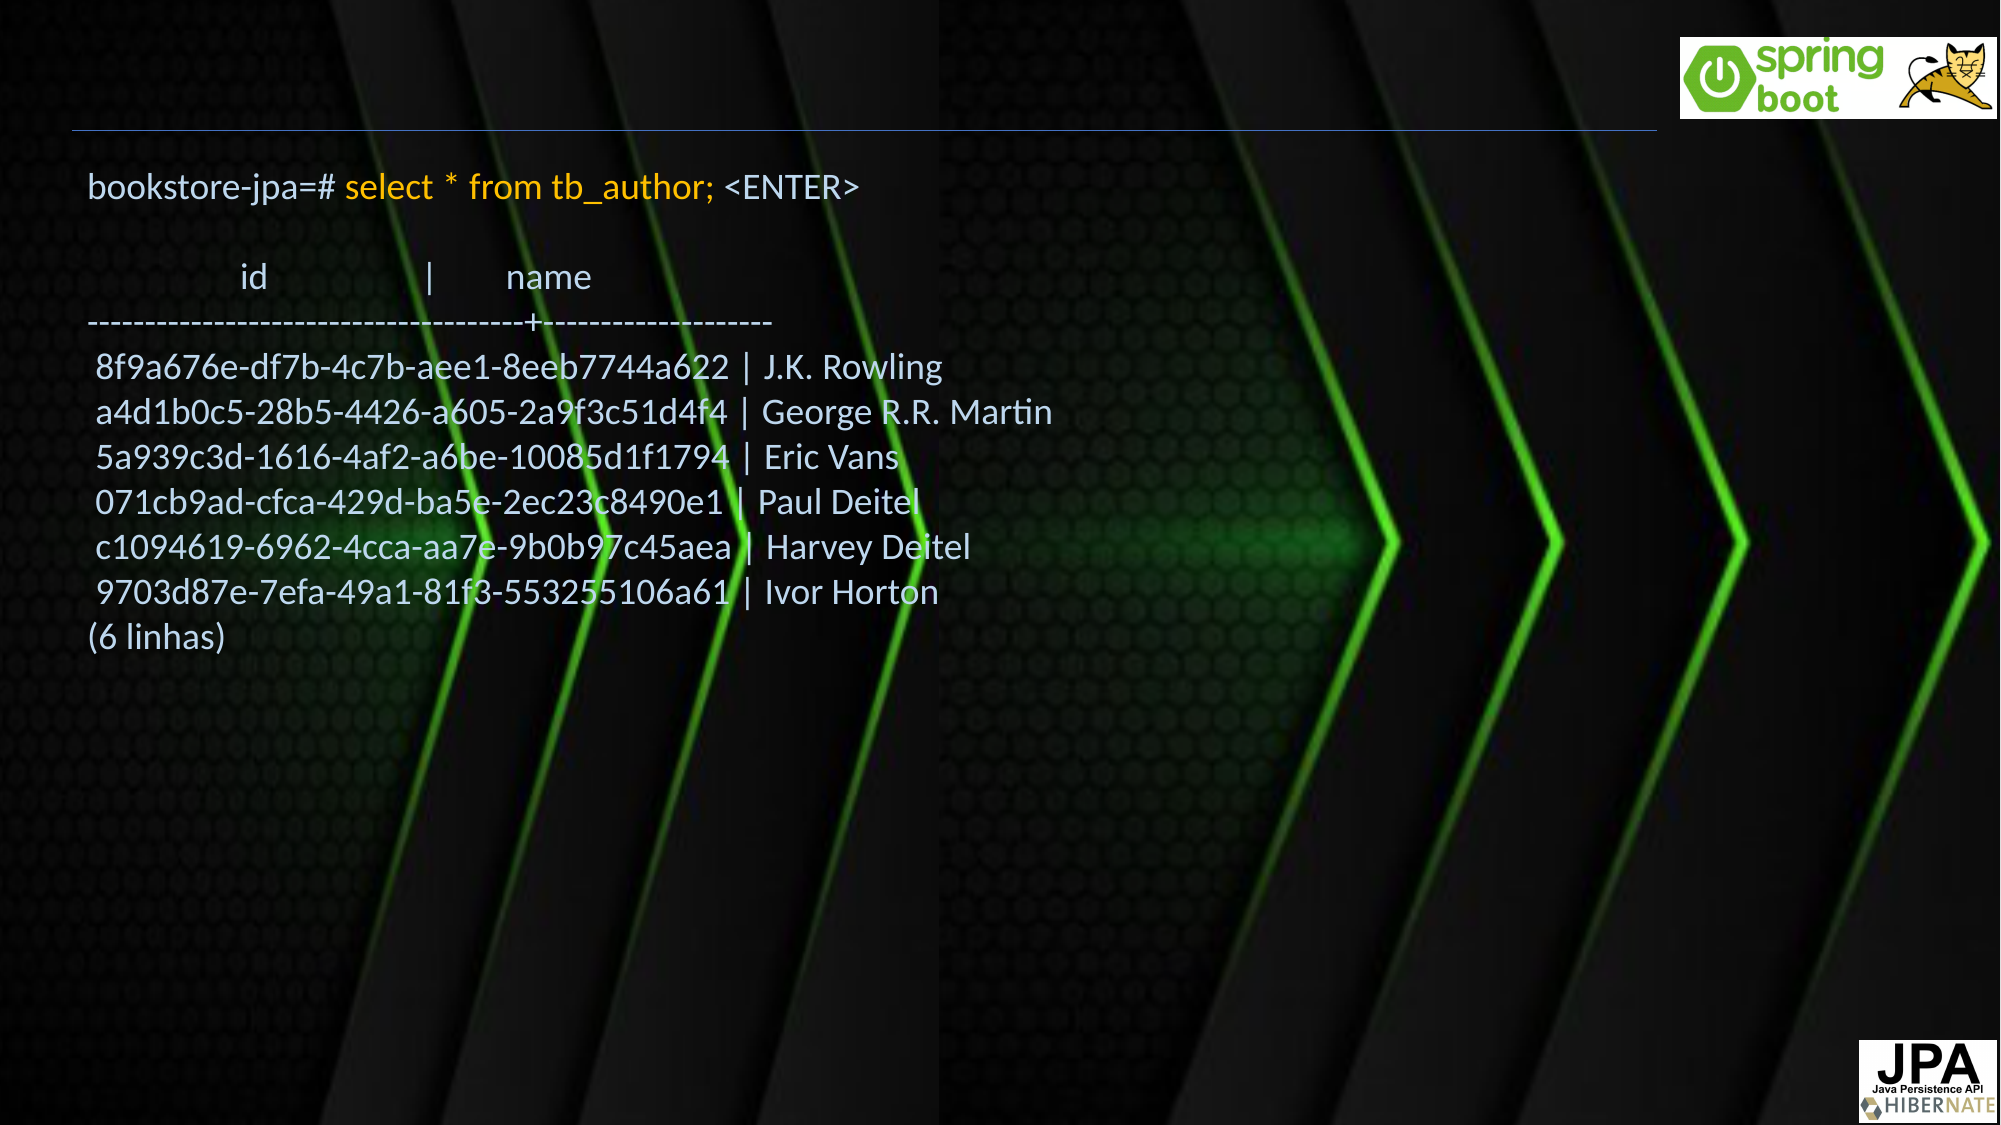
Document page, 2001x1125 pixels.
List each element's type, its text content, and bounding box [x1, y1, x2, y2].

picture [0, 0, 2001, 1125]
text_box bookstore-jpa=# select * from tb_author; <ENTER> id | name --------------------------------------+-------------------- 8f9a676e-df7b-4c7b-aee1-8eeb7744a622 | J.K. Rowling a4d1b0c5-28b5-4426-a605-2a9f3c51d4f4 | George R.R. Martin 5a939c3d-1616-4af2-a6be-10085d1f1794 | Eric Vans 071cb9ad-cfca-429d-ba5e-2ec23c8490e1 | Paul Deitel c1094619-6962-4cca-aa7e-9b0b97c45aea | Harvey Deitel 9703d87e-7efa-49a1-81f3-553255106a61 | Ivor Horton (6 linhas) [72, 154, 1073, 665]
